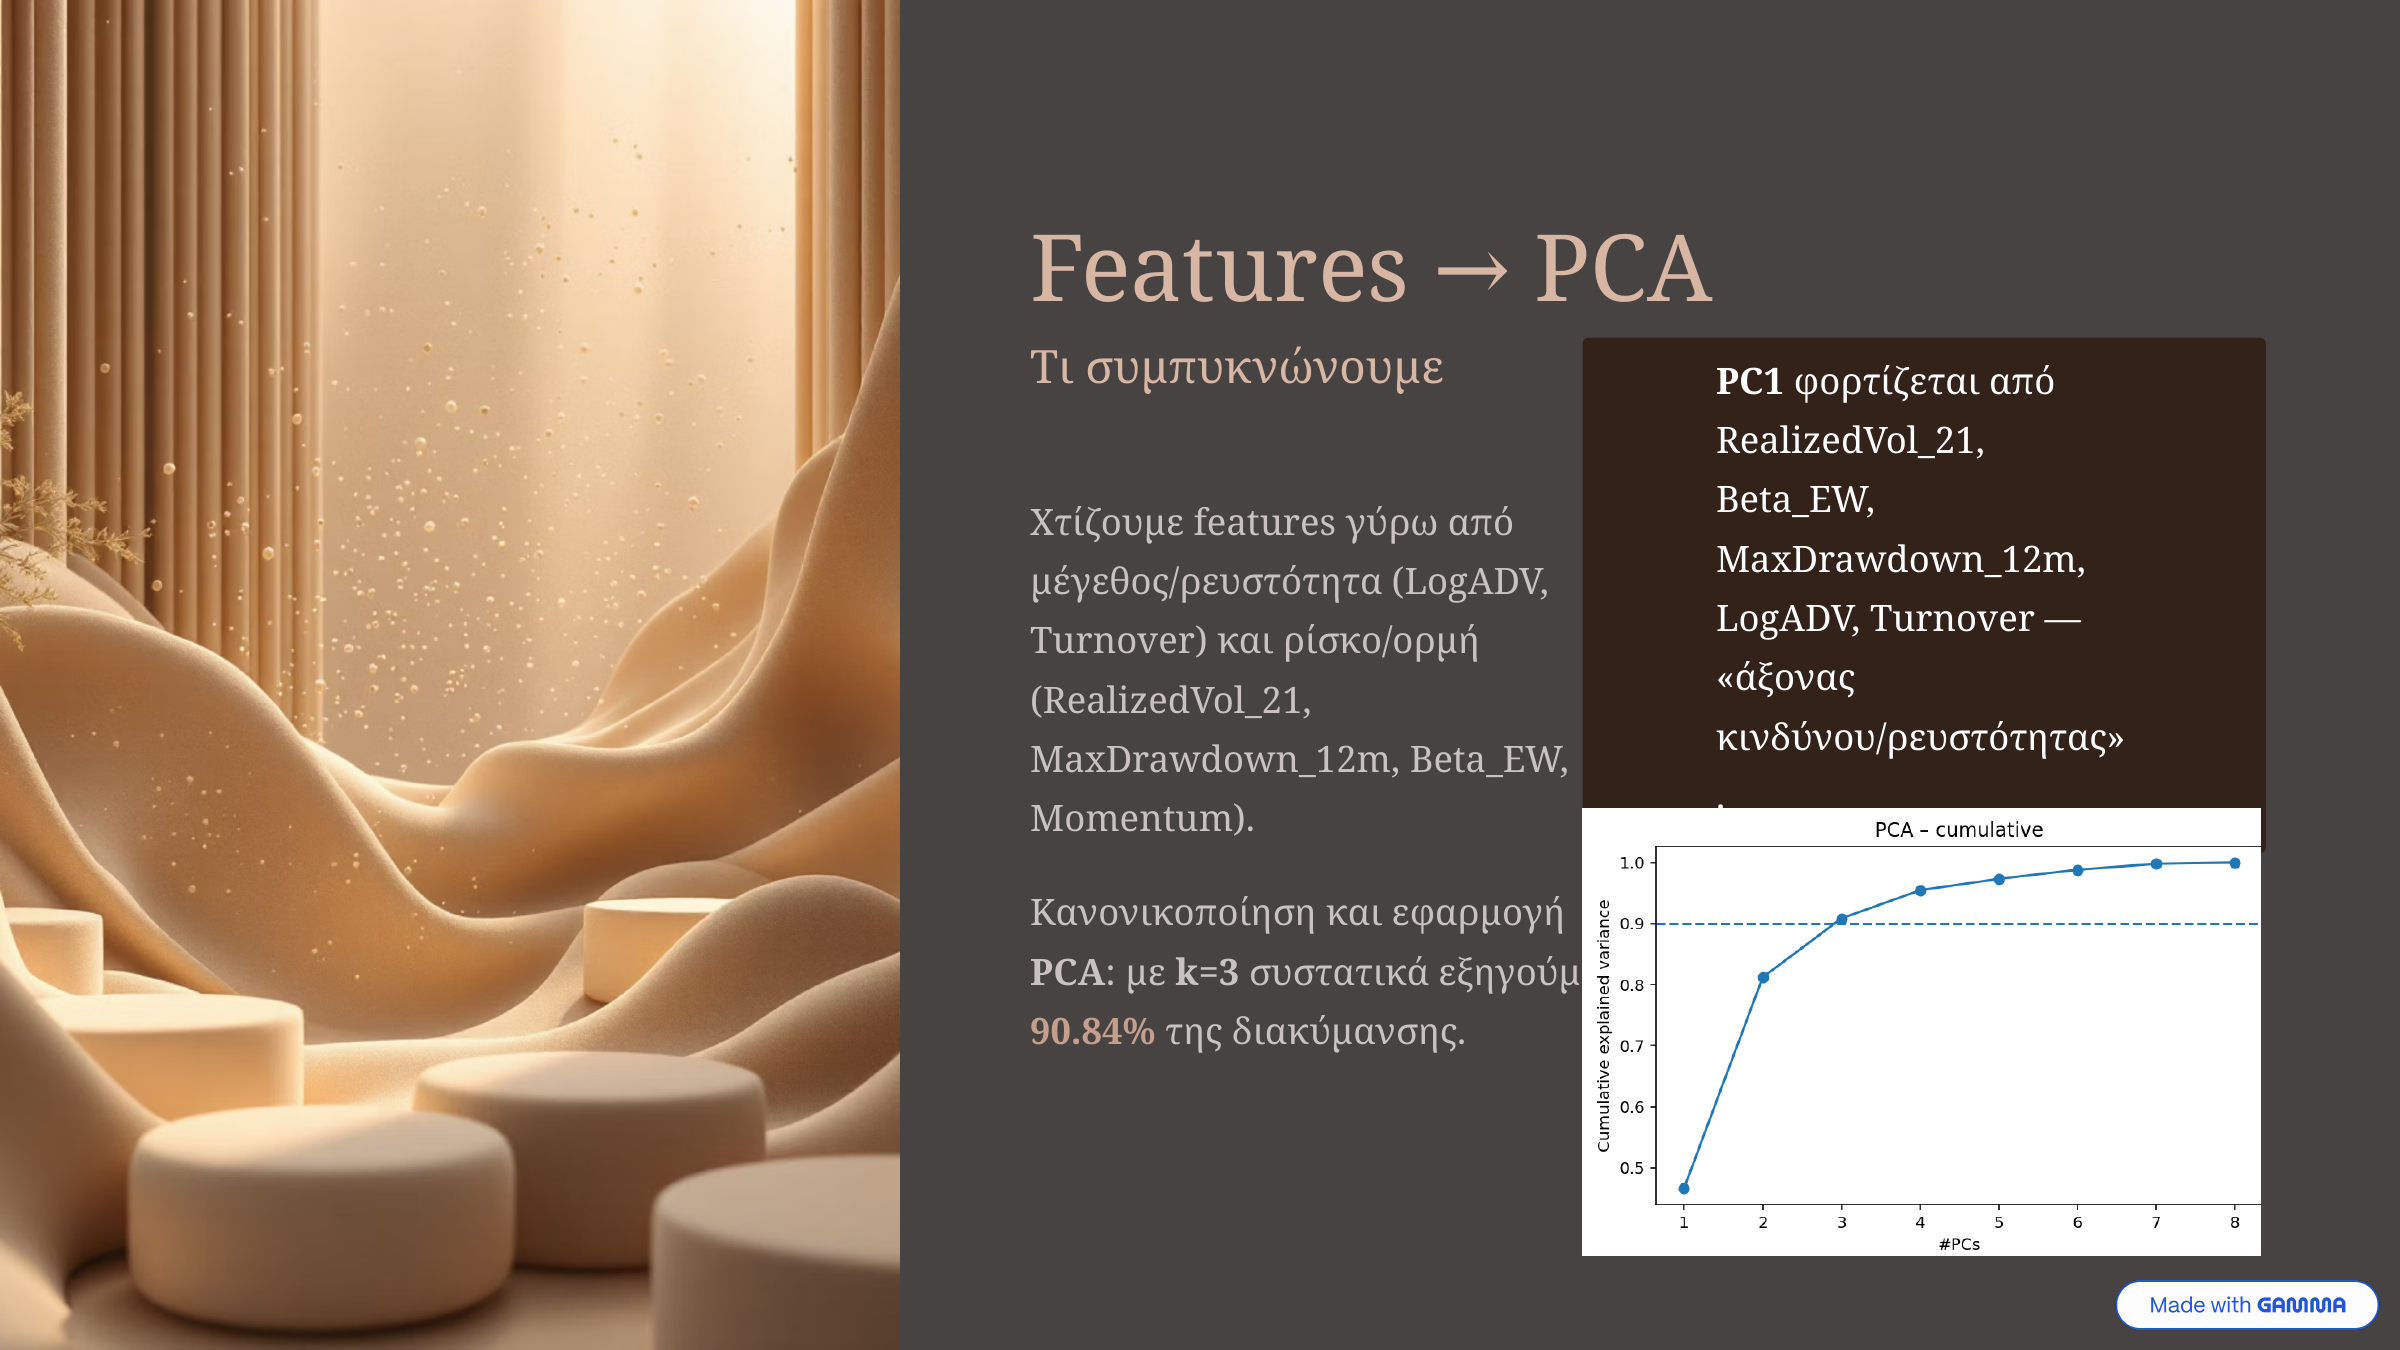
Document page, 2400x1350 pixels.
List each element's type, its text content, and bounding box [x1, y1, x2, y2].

text_box Τι συμπυκνώνουμε [1030, 335, 1496, 394]
picture [1582, 808, 2261, 1256]
text_box Χτίζουμε features γύρω από μέγεθος/ρευστότητα (LogADV, Turnover) και ρίσκο/ορμή (RealizedVol_21, MaxDrawdown_12m, Beta_EW, Momentum). [1030, 483, 1582, 841]
text_box Κανονικοποίηση και εφαρμογή PCA: με k=3 συστατικά εξηγούμε 90.84% της διακύμανσης. [1030, 873, 1582, 1112]
text_box Features → PCA [1030, 204, 1961, 321]
text_box [1582, 337, 2266, 853]
picture [2106, 1271, 2389, 1339]
picture [0, 0, 900, 1350]
text_box PC1 φορτίζεται από RealizedVol_21, Beta_EW, MaxDrawdown_12m, LogADV, Turnover — «άξονας κινδύνου/ρευστότητας». [1716, 341, 2133, 759]
